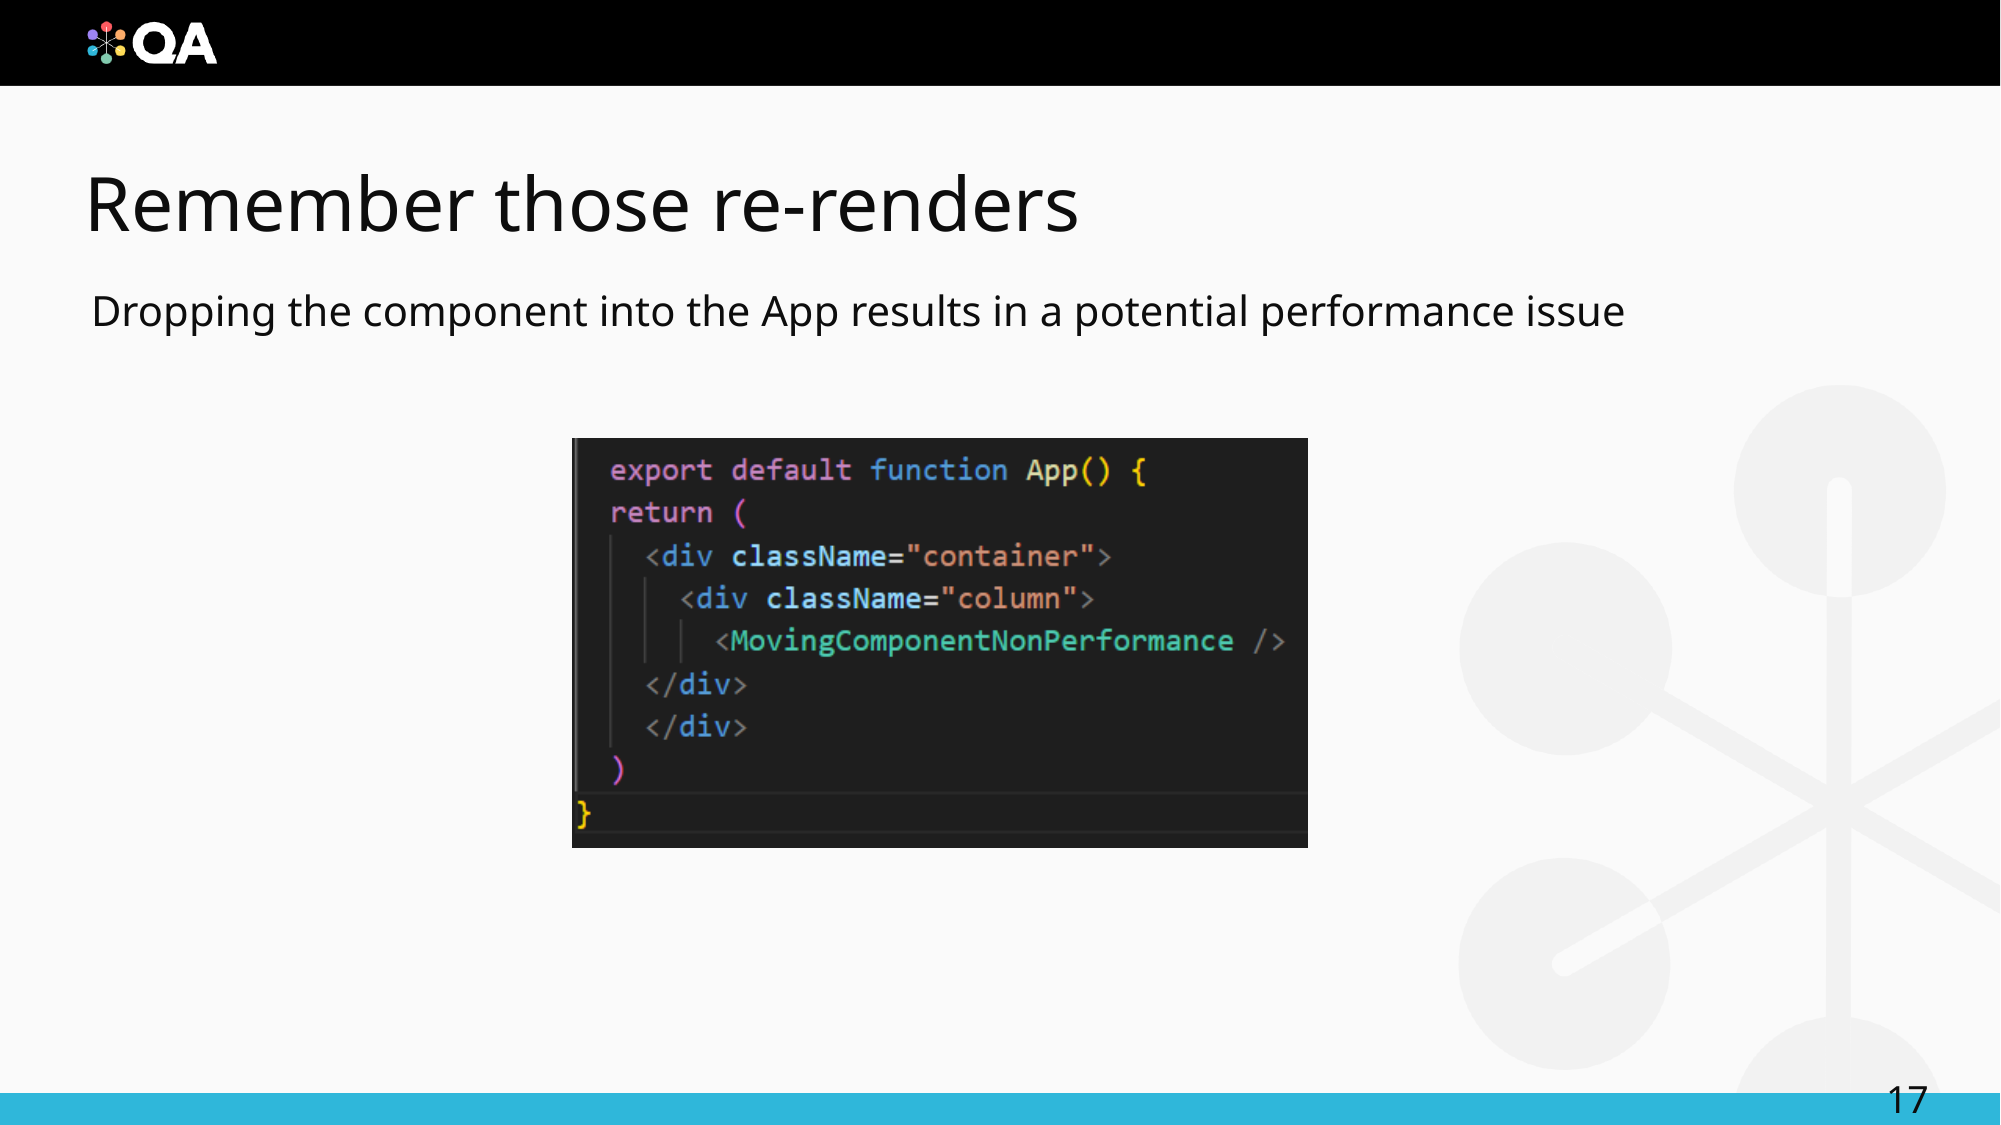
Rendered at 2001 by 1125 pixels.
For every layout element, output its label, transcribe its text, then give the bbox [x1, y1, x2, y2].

text_box Dropping the component into the App results in a potential performance issue [91, 285, 1689, 779]
slide_number 17 [1871, 1068, 2000, 1098]
picture [0, 0, 2001, 1125]
title Remember those re-renders [84, 159, 1916, 278]
